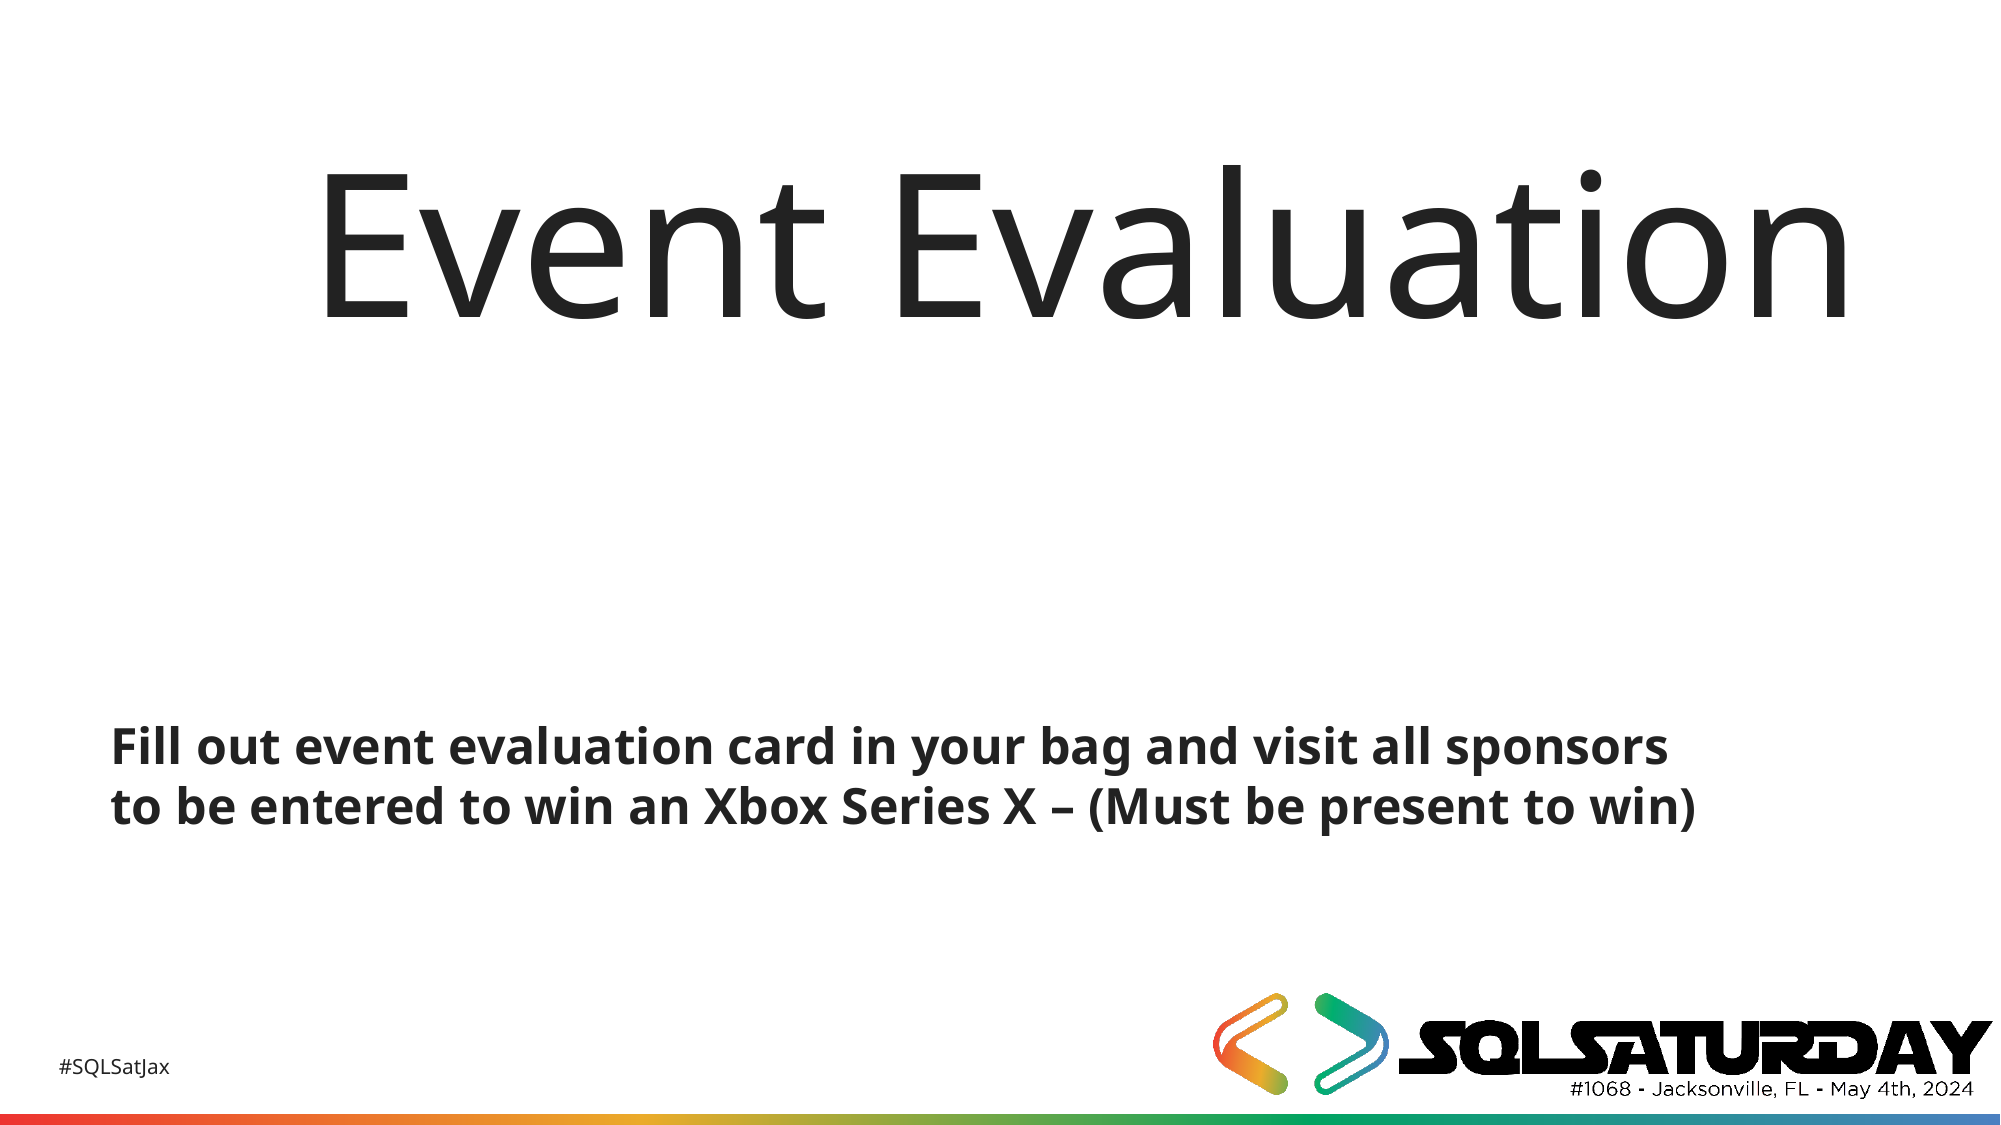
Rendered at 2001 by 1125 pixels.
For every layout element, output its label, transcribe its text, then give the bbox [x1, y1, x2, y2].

picture [1213, 993, 1993, 1102]
text_box Event Evaluation [184, 110, 1877, 365]
text_box Fill out event evaluation card in your bag and visit all sponsors to be entered to win an Xbox Series X – (Must be present to win) [95, 706, 1718, 842]
picture [0, 1114, 2000, 1125]
